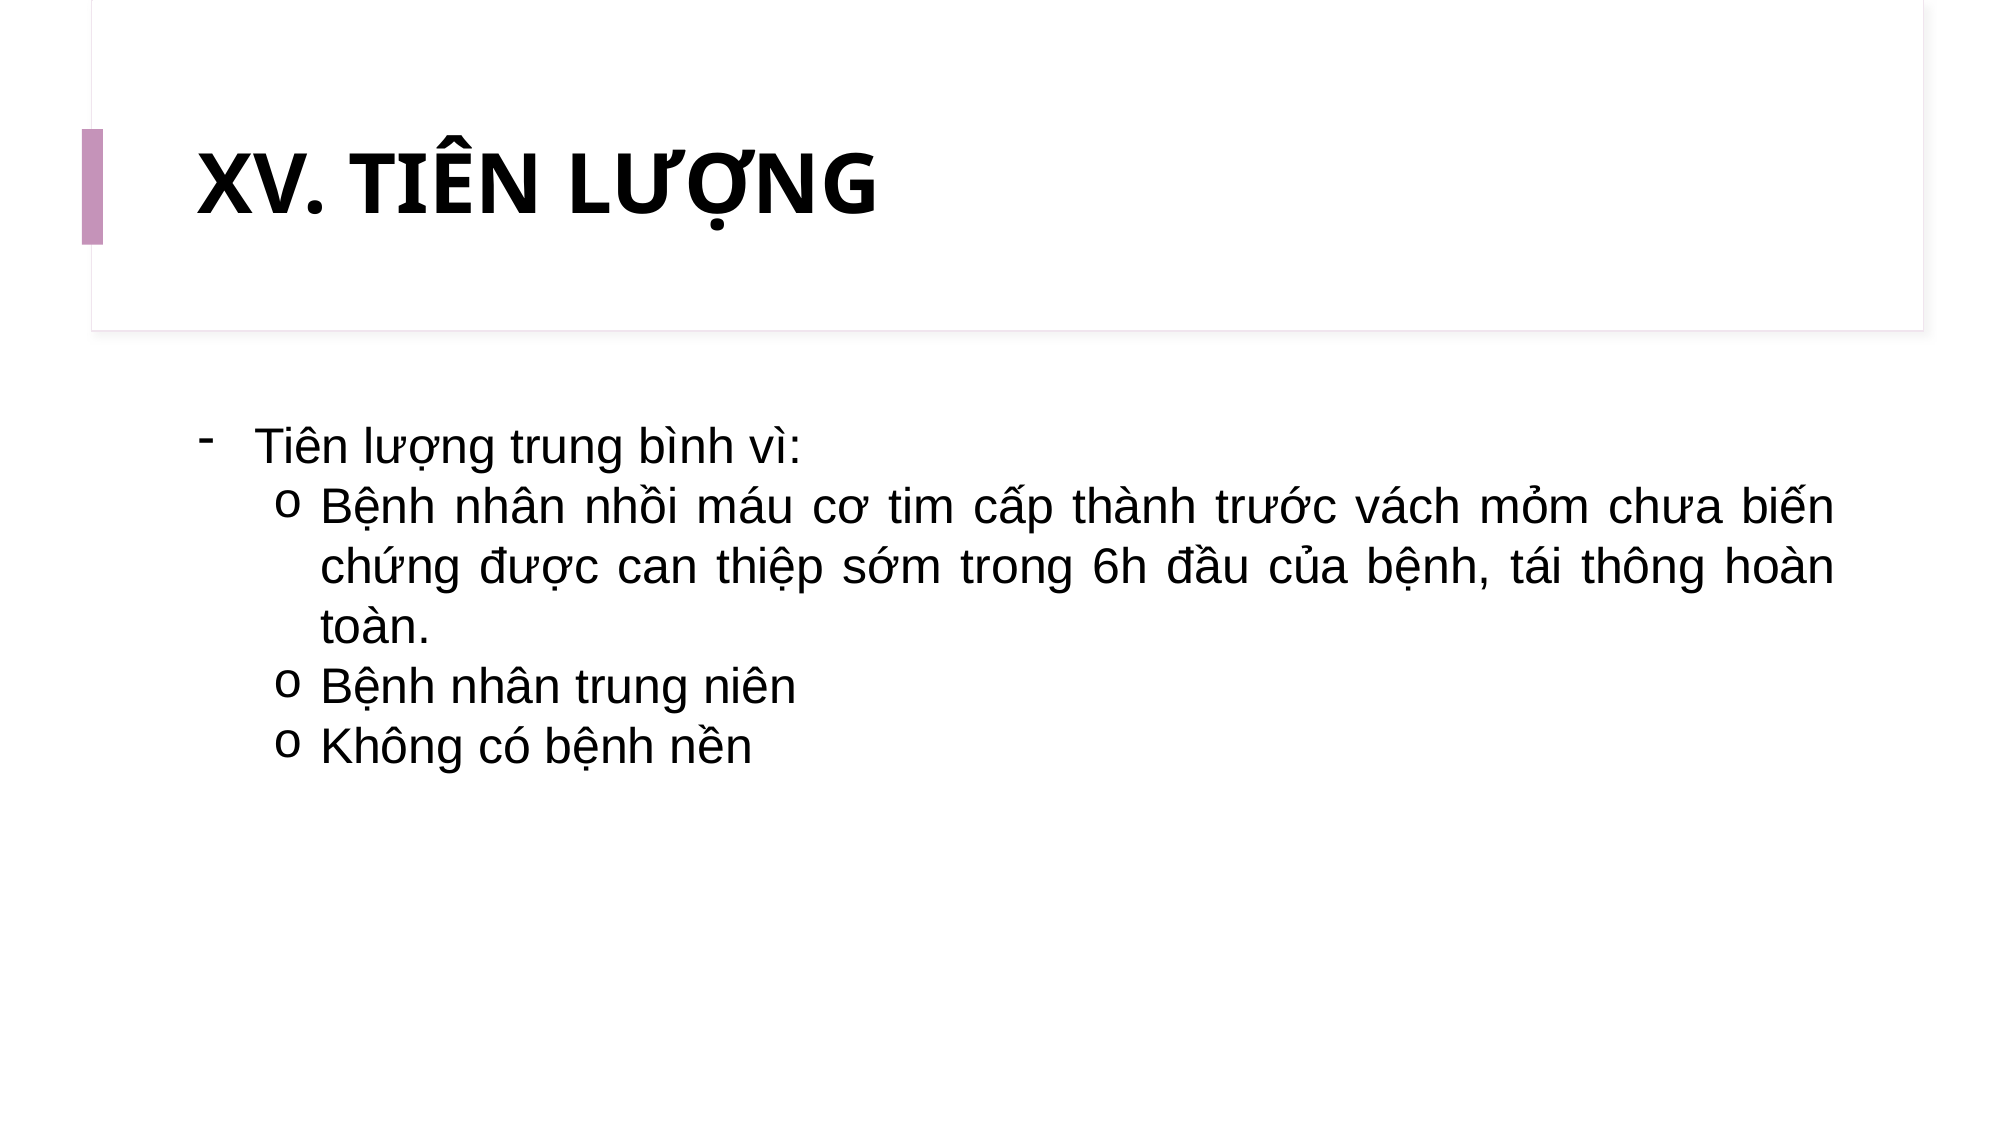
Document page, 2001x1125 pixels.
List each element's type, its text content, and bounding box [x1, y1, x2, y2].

title XV. TIÊN LƯỢNG [183, 90, 1851, 284]
list Tiên lượng trung bình vì: Bệnh nhân nhồi máu cơ tim cấp thành trước vách mỏm chưa biến chứng được can thiệp sớm trong 6h đầu của bệnh, tái thông hoàn toàn. Bệnh nhân trung niên Không có bệnh nền [183, 406, 1851, 1013]
